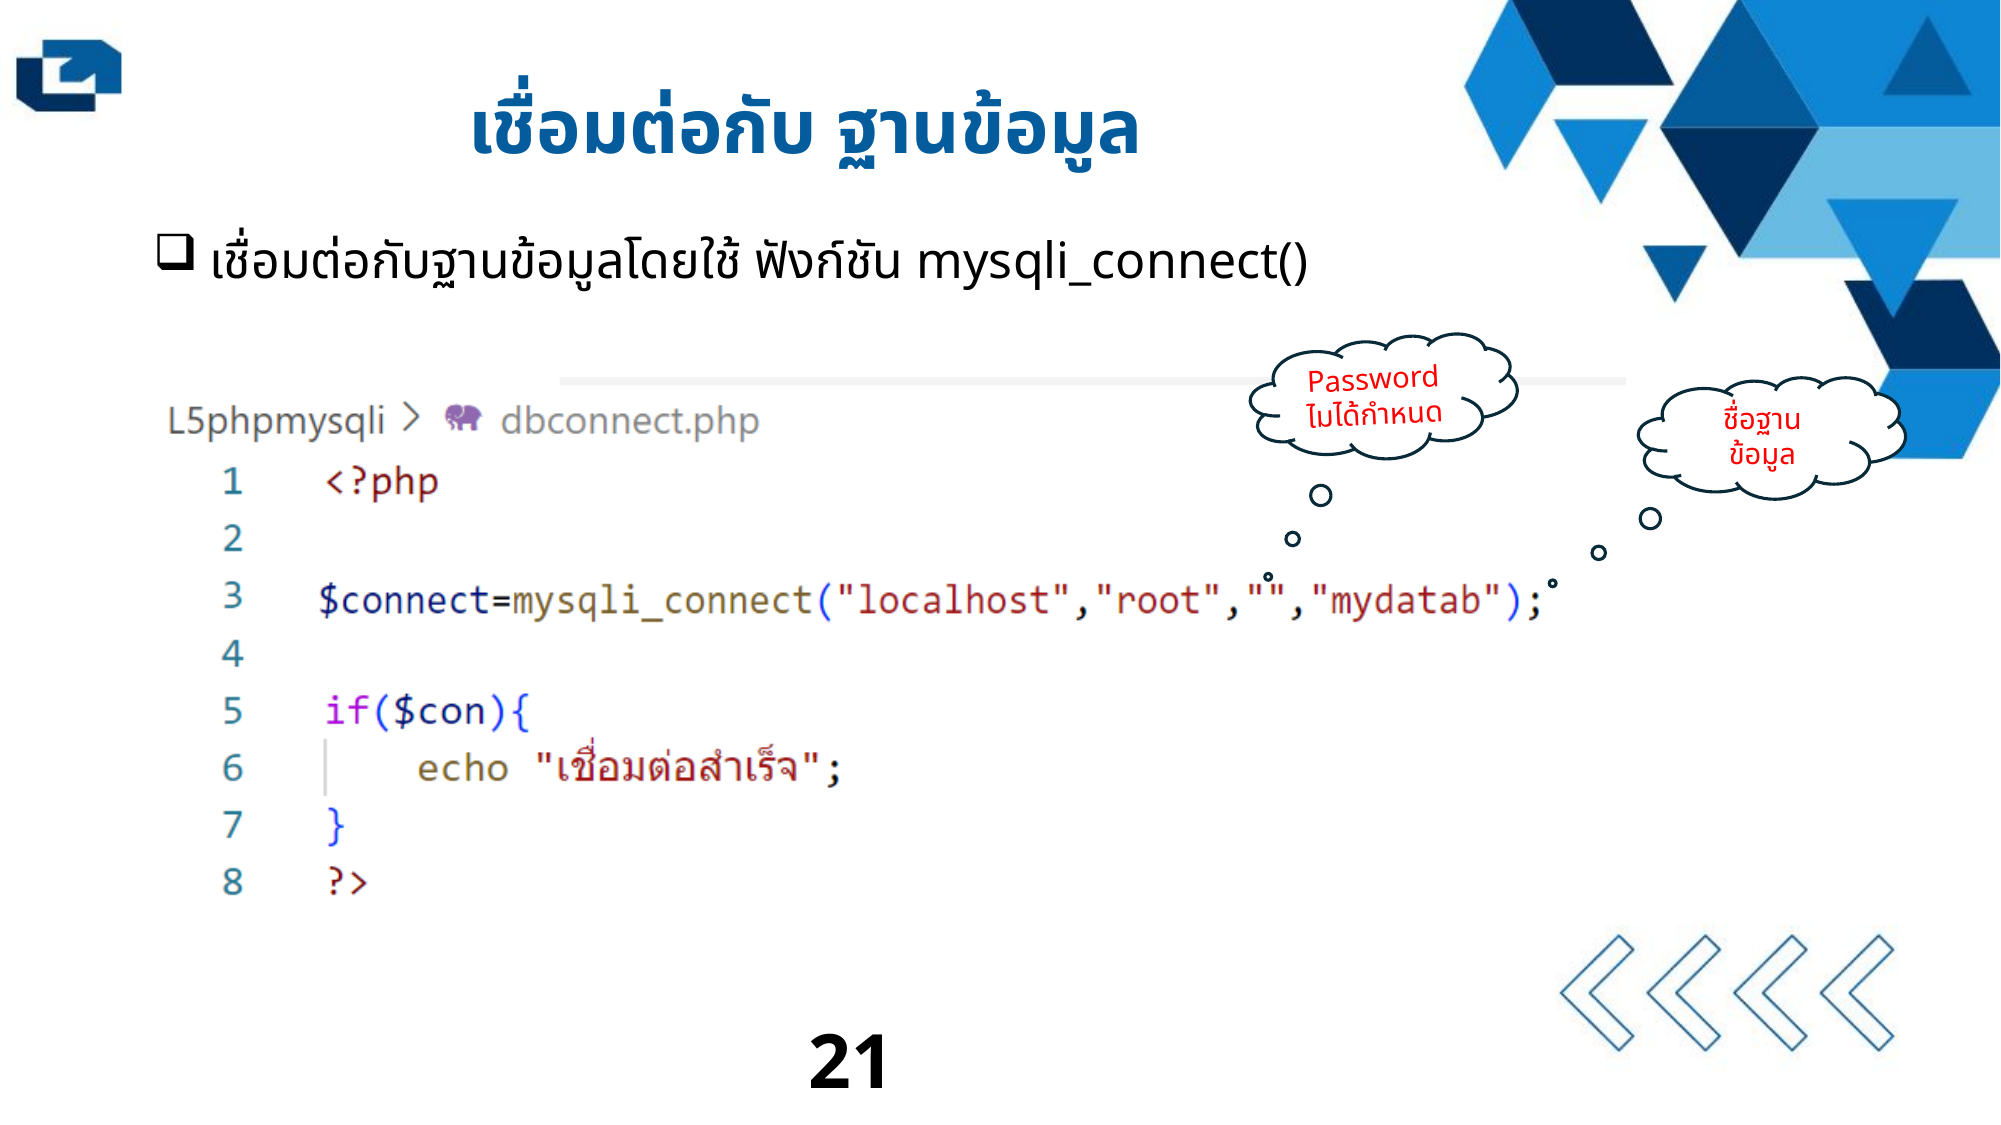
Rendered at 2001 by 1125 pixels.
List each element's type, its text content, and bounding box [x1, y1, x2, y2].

picture [0, 0, 2001, 1125]
text_box ชื่อฐานข้อมูล [1636, 376, 1908, 501]
text_box Password ไมได้กำหนด [1271, 332, 1513, 376]
text_box ชื่อฐานข้อมูล [1638, 506, 1663, 531]
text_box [138, 376, 1626, 912]
slide_number 21 [626, 1035, 1077, 1096]
text_box เชื่อมต่อกับฐานข้อมูลโดยใช้ ฟังก์ชัน mysqli_connect() [138, 221, 1639, 296]
text_box เชื่อมต่อกับ ฐานข้อมูล [112, 36, 1500, 169]
